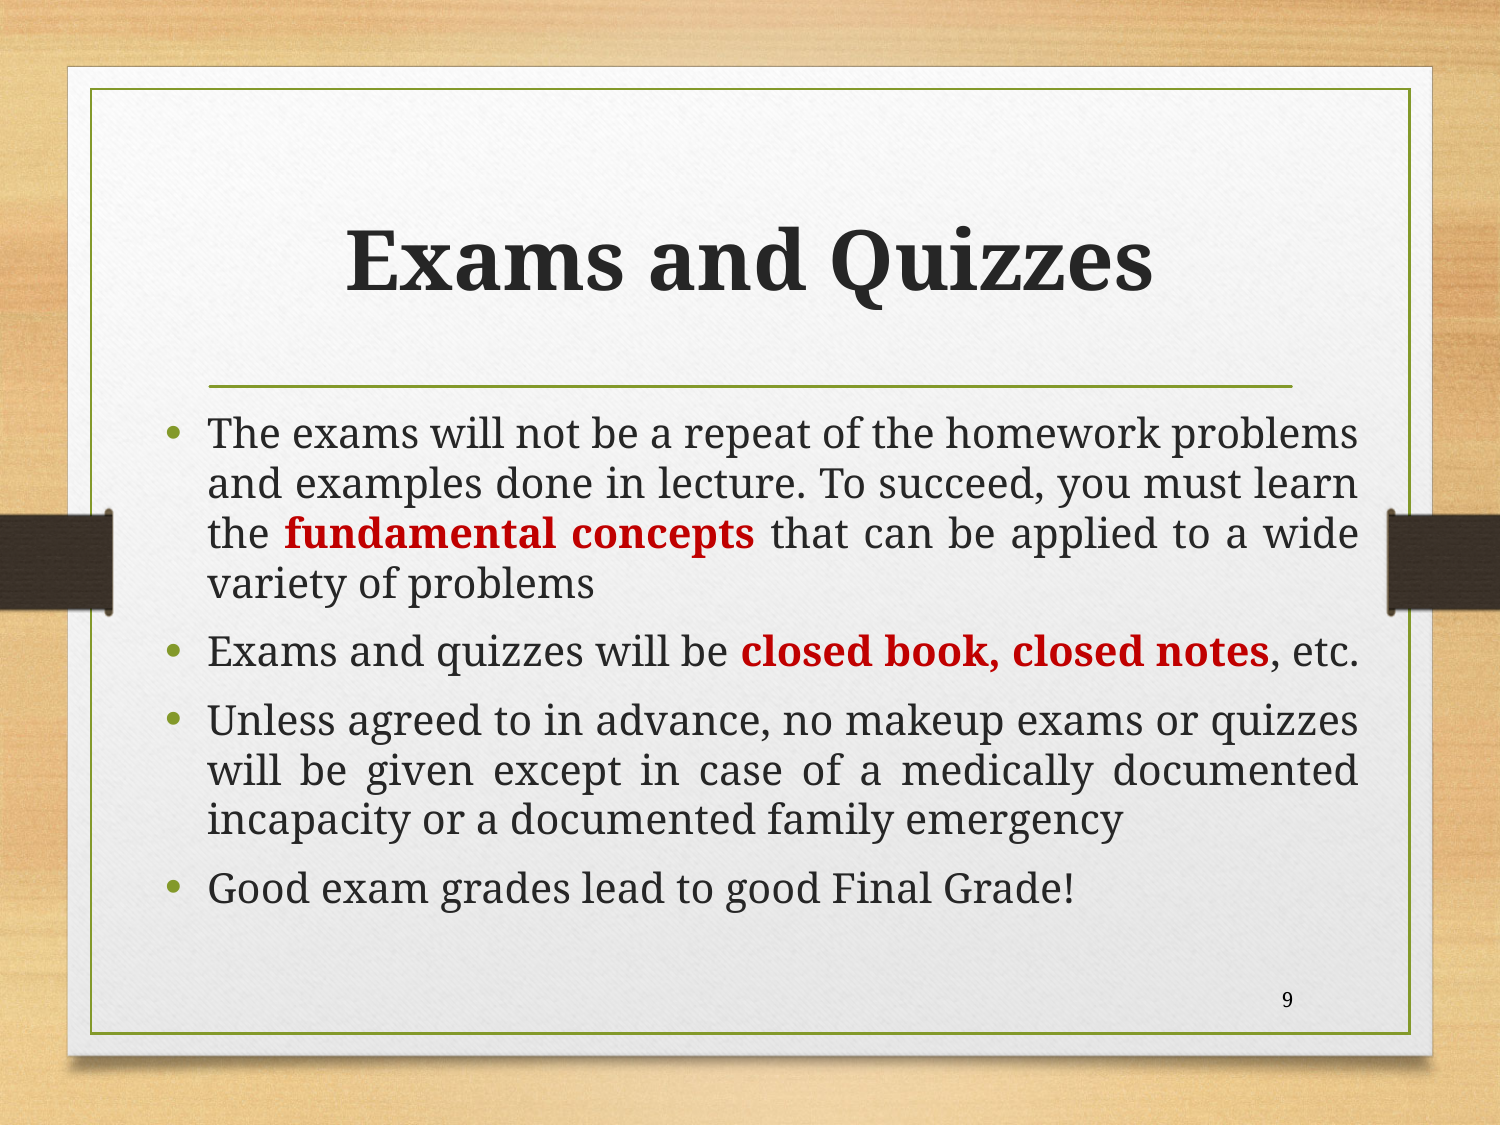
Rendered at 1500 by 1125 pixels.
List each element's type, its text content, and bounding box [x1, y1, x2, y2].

title Exams and Quizzes [193, 150, 1309, 365]
list The exams will not be a repeat of the homework problems and examples done in lecture. To succeed, you must learn the fundamental concepts that can be applied to a wide variety of problems Exams and quizzes will be closed book, closed notes, etc. Unless agreed to in advance, no makeup exams or quizzes will be given except in case of a medically documented incapacity or a documented family emergency Good exam grades lead to good Final Grade! [150, 399, 1375, 966]
picture [0, 0, 1500, 1125]
slide_number 9 [1243, 977, 1309, 1024]
